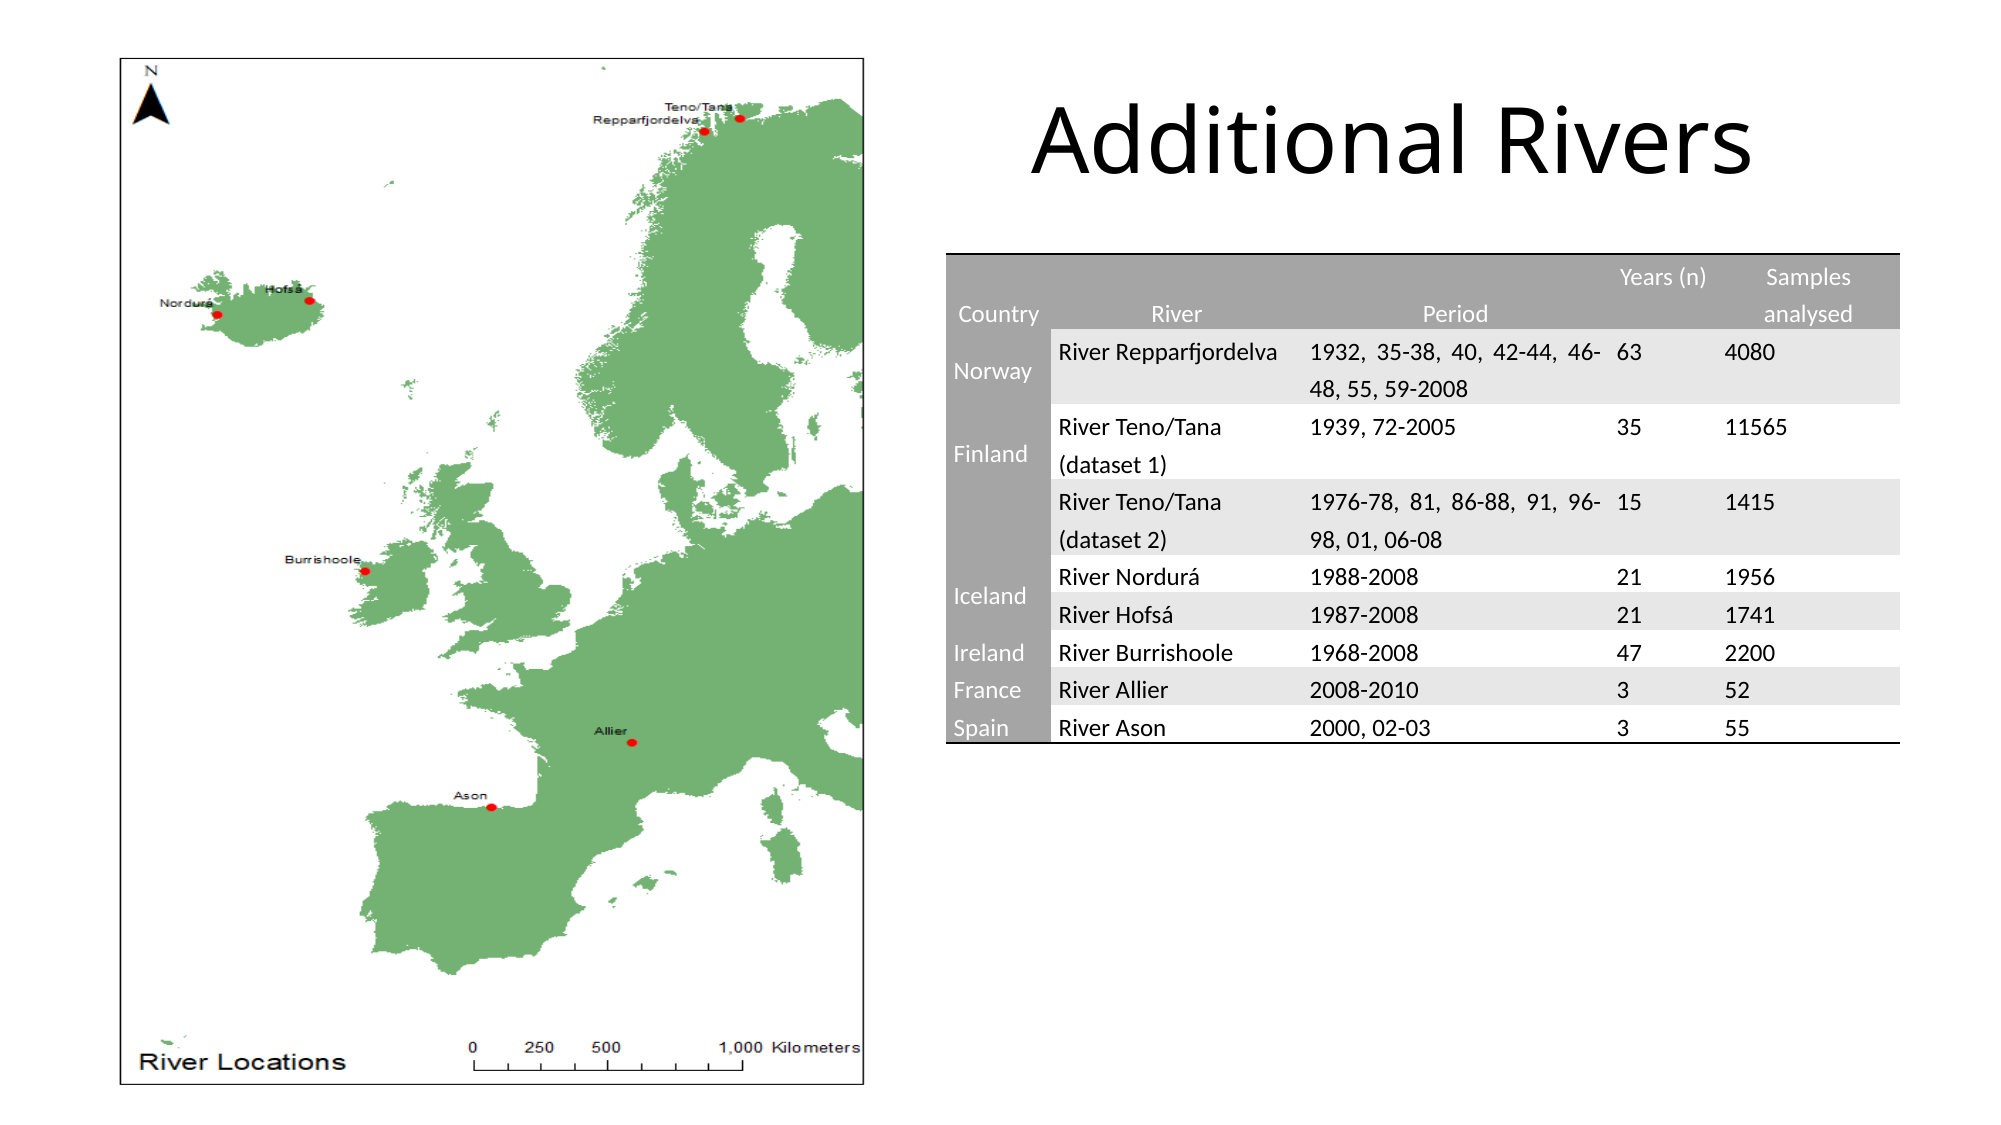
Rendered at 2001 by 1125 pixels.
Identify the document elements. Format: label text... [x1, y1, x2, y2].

table_cell Iceland [946, 555, 1051, 630]
table_cell Ireland [946, 630, 1051, 667]
table_cell River Repparfjordelva [1051, 329, 1302, 404]
table_cell 35 [1609, 404, 1717, 479]
table_cell 1987-2008 [1302, 592, 1609, 630]
table_cell River Hofsá [1051, 592, 1302, 630]
table_cell River Teno/Tana (dataset 2) [1051, 479, 1302, 555]
table_cell 15 [1609, 479, 1717, 555]
table_cell 52 [1717, 667, 1900, 705]
table_cell River Teno/Tana (dataset 1) [1051, 404, 1302, 479]
table_cell River Nordurá [1051, 555, 1302, 592]
table_cell 1968-2008 [1302, 630, 1609, 667]
table_cell 2200 [1717, 630, 1900, 667]
table_cell River Allier [1051, 667, 1302, 705]
table_cell 1741 [1717, 592, 1900, 630]
table_cell 2000, 02-03 [1302, 705, 1609, 742]
table_header Samples analysed [1717, 255, 1900, 329]
table_header Country [946, 255, 1051, 329]
table_cell 3 [1609, 705, 1717, 742]
table_cell 4080 [1717, 329, 1900, 404]
table_cell 55 [1717, 705, 1900, 742]
table_cell 1932, 35-38, 40, 42-44, 46-48, 55, 59-2008 [1302, 329, 1609, 404]
table_cell 1988-2008 [1302, 555, 1609, 592]
table_cell River Ason [1051, 705, 1302, 742]
table_cell 3 [1609, 667, 1717, 705]
table_cell 47 [1609, 630, 1717, 667]
table_cell Norway [946, 329, 1051, 404]
table_cell France [946, 667, 1051, 705]
table_cell 21 [1609, 592, 1717, 630]
table_header River [1051, 255, 1302, 329]
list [89, 46, 902, 1104]
table_cell 1939, 72-2005 [1302, 404, 1609, 479]
table_cell 21 [1609, 555, 1717, 592]
title Additional Rivers [873, 35, 1914, 253]
table_cell 1415 [1717, 479, 1900, 555]
table_header Period [1302, 255, 1609, 329]
table_cell Finland [946, 404, 1051, 555]
table_cell 1976-78, 81, 86-88, 91, 96-98, 01, 06-08 [1302, 479, 1609, 555]
table_cell Spain [946, 705, 1051, 742]
table_cell River Burrishoole [1051, 630, 1302, 667]
table_cell 1956 [1717, 555, 1900, 592]
table_cell 2008-2010 [1302, 667, 1609, 705]
table_cell 11565 [1717, 404, 1900, 479]
table_header Years (n) [1609, 255, 1717, 329]
table_cell 63 [1609, 329, 1717, 404]
